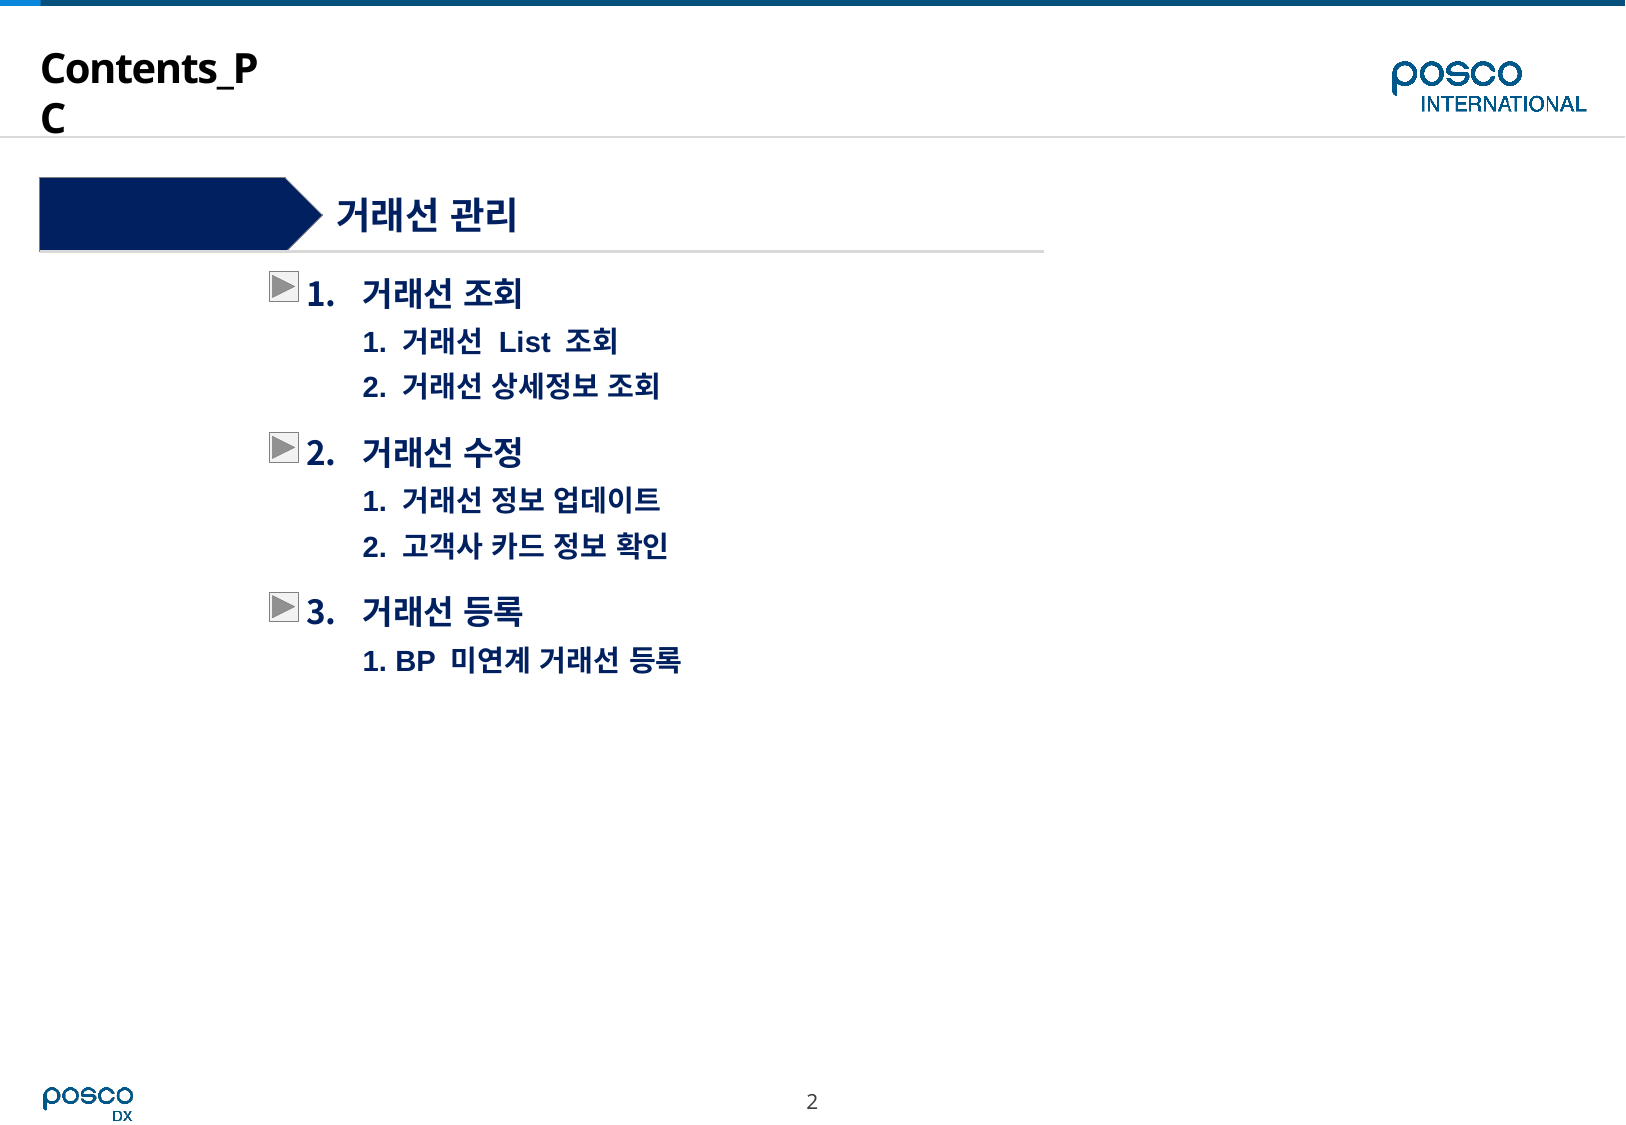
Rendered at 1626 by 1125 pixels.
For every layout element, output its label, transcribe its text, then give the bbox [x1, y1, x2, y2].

text_box [268, 432, 299, 463]
picture [0, 0, 41, 6]
picture [1391, 59, 1587, 113]
title Contents_PC [39, 66, 273, 118]
picture [43, 1087, 133, 1121]
text_box [268, 591, 299, 622]
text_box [39, 178, 1044, 322]
